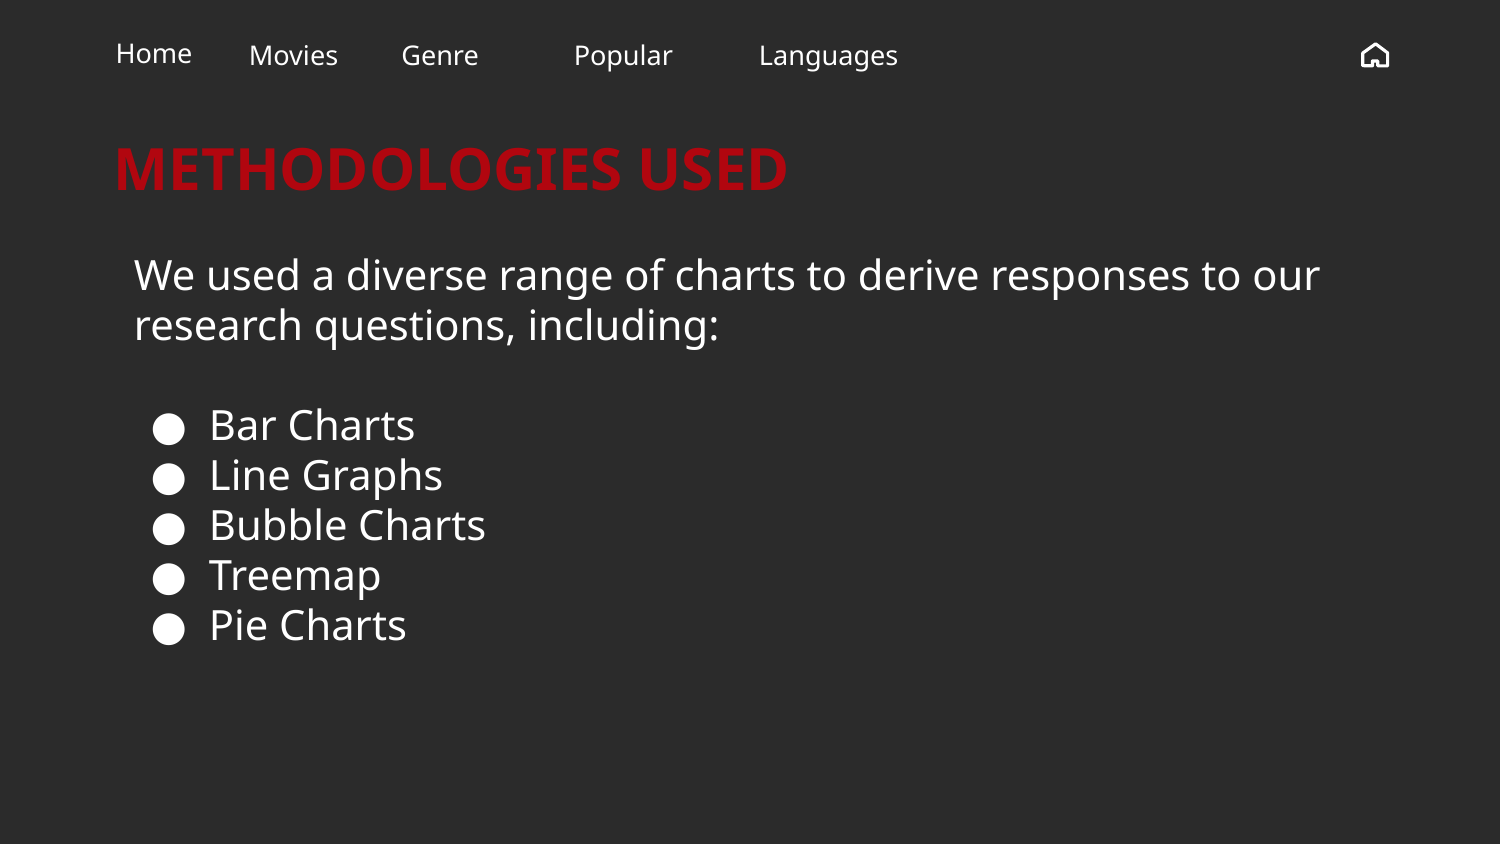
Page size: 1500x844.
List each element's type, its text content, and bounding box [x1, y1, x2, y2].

text_box We used a diverse range of charts to derive responses to our research questions, including: Bar Charts Line Graphs Bubble Charts Treemap Pie Charts [119, 234, 1388, 715]
title METHODOLOGIES USED [98, 120, 1382, 215]
text_box [1362, 43, 1388, 66]
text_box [100, 39, 914, 71]
